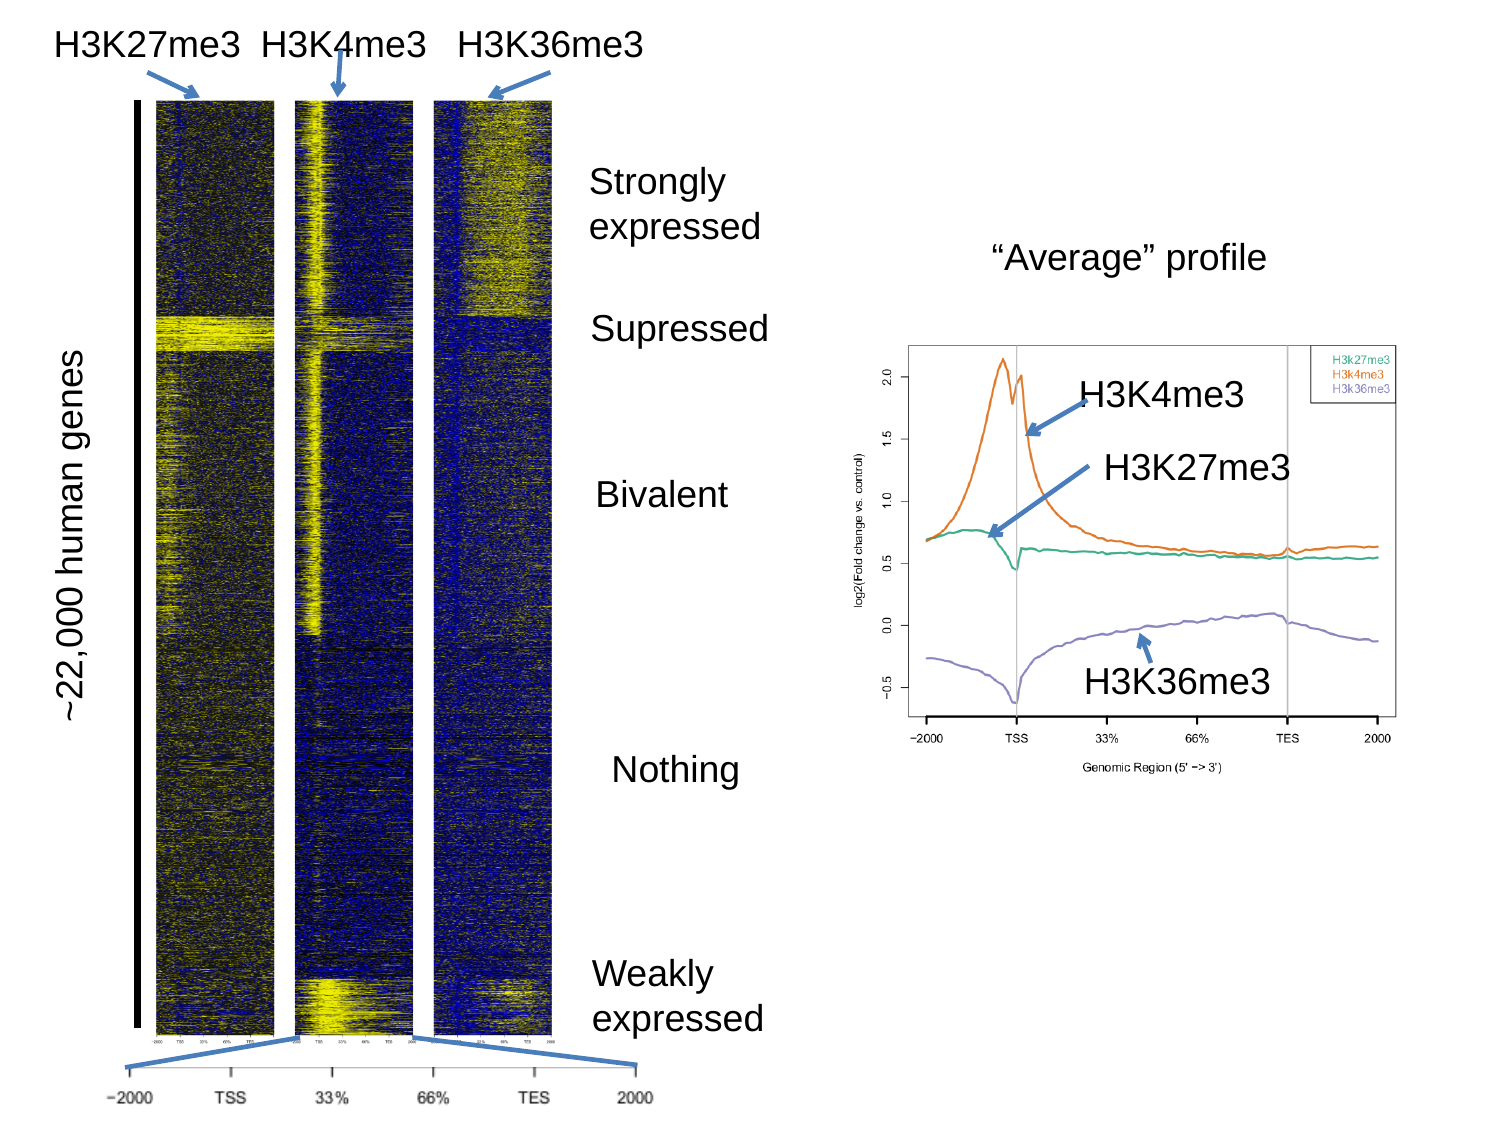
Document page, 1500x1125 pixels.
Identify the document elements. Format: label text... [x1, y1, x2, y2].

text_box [124, 1037, 301, 1068]
text_box “Average” profile [976, 225, 1283, 284]
text_box Bivalent [580, 462, 754, 523]
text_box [1139, 632, 1152, 664]
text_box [337, 49, 341, 98]
text_box ~22,000 human genes [37, 344, 113, 738]
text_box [1024, 399, 1088, 436]
picture [98, 1067, 661, 1113]
text_box Nothing [596, 737, 766, 798]
picture [146, 97, 561, 1048]
text_box H3K27me3 [38, 12, 245, 73]
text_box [987, 465, 1088, 538]
picture [849, 286, 1425, 790]
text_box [146, 72, 201, 98]
text_box Supressed [575, 296, 795, 357]
text_box H3K4me3 [245, 12, 442, 73]
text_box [412, 1037, 638, 1066]
text_box Weakly expressed [577, 941, 793, 1047]
text_box H3K36me3 [442, 12, 659, 73]
text_box Strongly expressed [574, 149, 818, 255]
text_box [487, 72, 551, 98]
